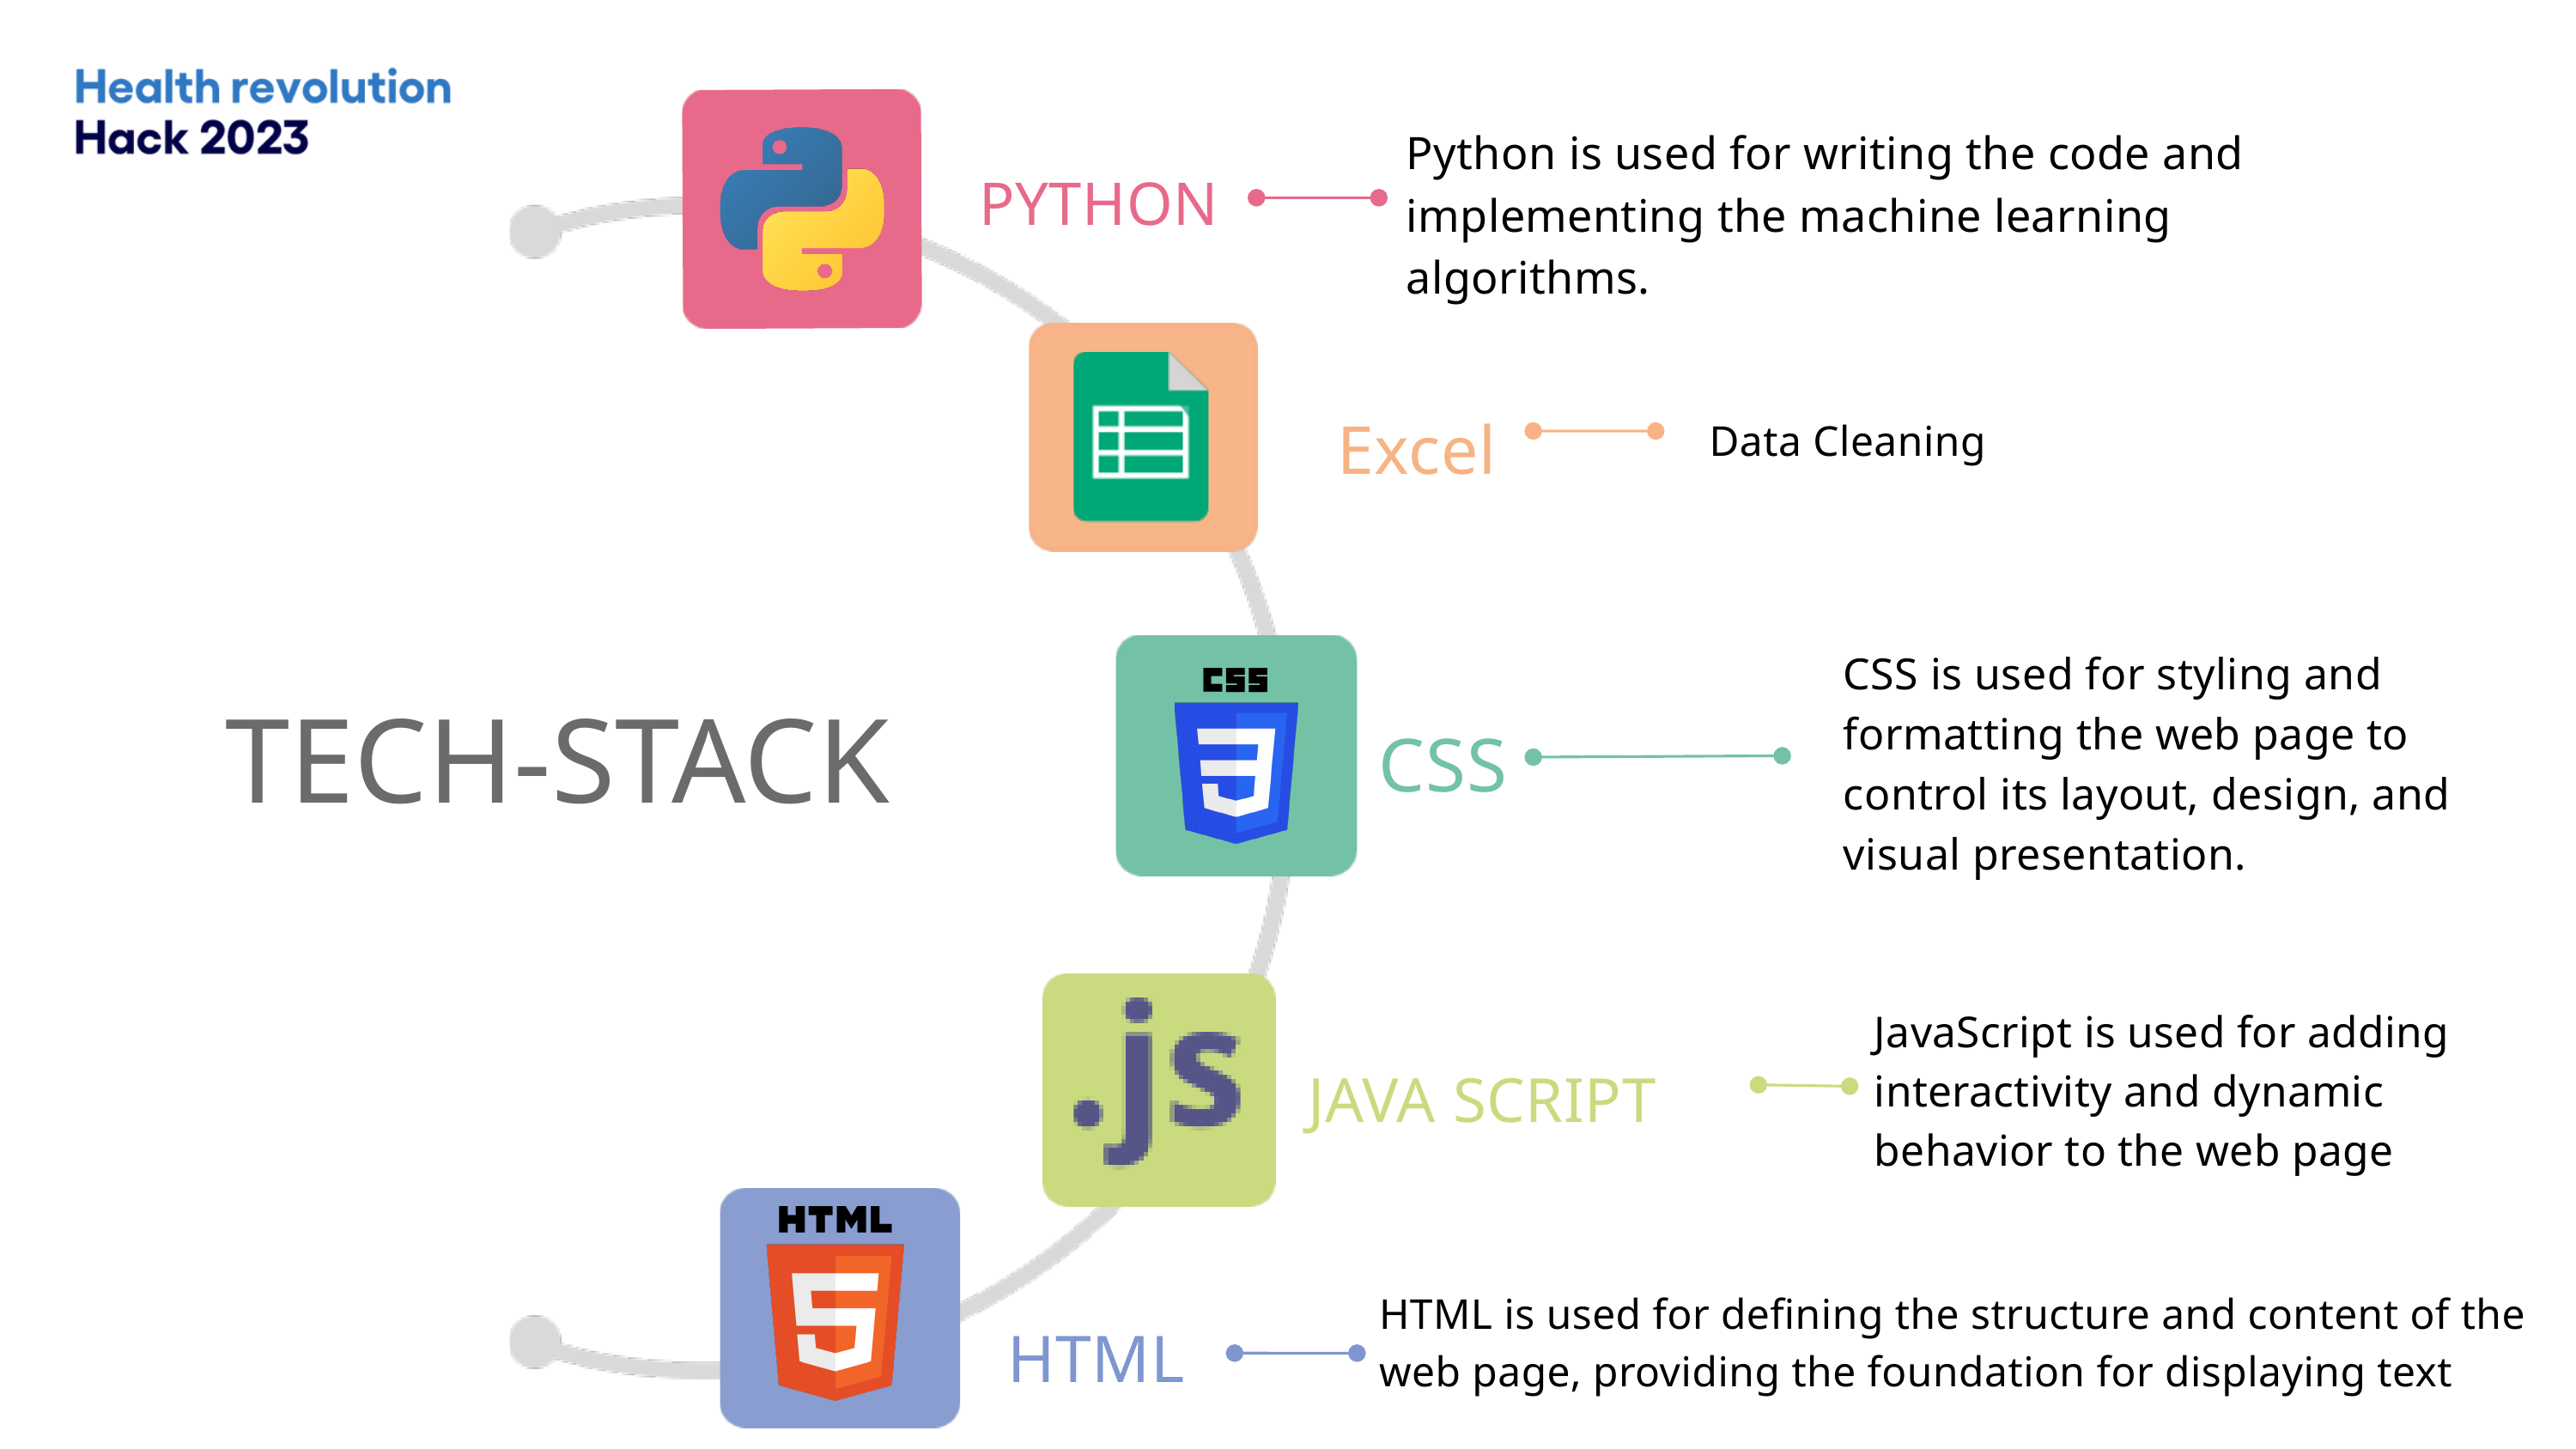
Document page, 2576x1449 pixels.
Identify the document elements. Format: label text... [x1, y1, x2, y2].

text_box [682, 88, 922, 330]
text_box [45, 38, 520, 191]
text_box JAVA SCRIPT [1308, 1049, 1767, 1135]
text_box PYTHON [979, 154, 1258, 237]
text_box [1029, 323, 1258, 552]
text_box [1042, 973, 1276, 1207]
text_box [509, 196, 1299, 1379]
text_box [1524, 421, 1665, 440]
text_box Excel [1319, 395, 1804, 488]
text_box [1524, 747, 1791, 767]
text_box [1258, 189, 1388, 207]
text_box Python is used for writing the code and implementing the machine learning algorithms. [1406, 115, 2342, 304]
text_box [1073, 352, 1209, 523]
text_box HTML is used for defining the structure and content of the web page, providing the foundation for displaying text [1379, 1280, 2576, 1396]
text_box JavaScript is used for adding interactivity and dynamic behavior to the web page [1874, 996, 2528, 1175]
text_box [1073, 997, 1241, 1170]
text_box CSS is used for styling and formatting the web page to control its layout, design, and visual presentation. [1843, 638, 2528, 879]
text_box Data Cleaning [1709, 406, 2186, 464]
text_box TECH-STACK [225, 688, 922, 827]
text_box [1225, 1343, 1366, 1362]
text_box [1749, 1076, 1859, 1095]
text_box [720, 127, 884, 291]
text_box CSS [1378, 703, 1580, 807]
text_box [766, 1206, 904, 1401]
text_box [1115, 635, 1358, 876]
text_box [1174, 668, 1298, 844]
text_box [720, 1188, 961, 1428]
text_box HTML [1007, 1305, 1379, 1396]
